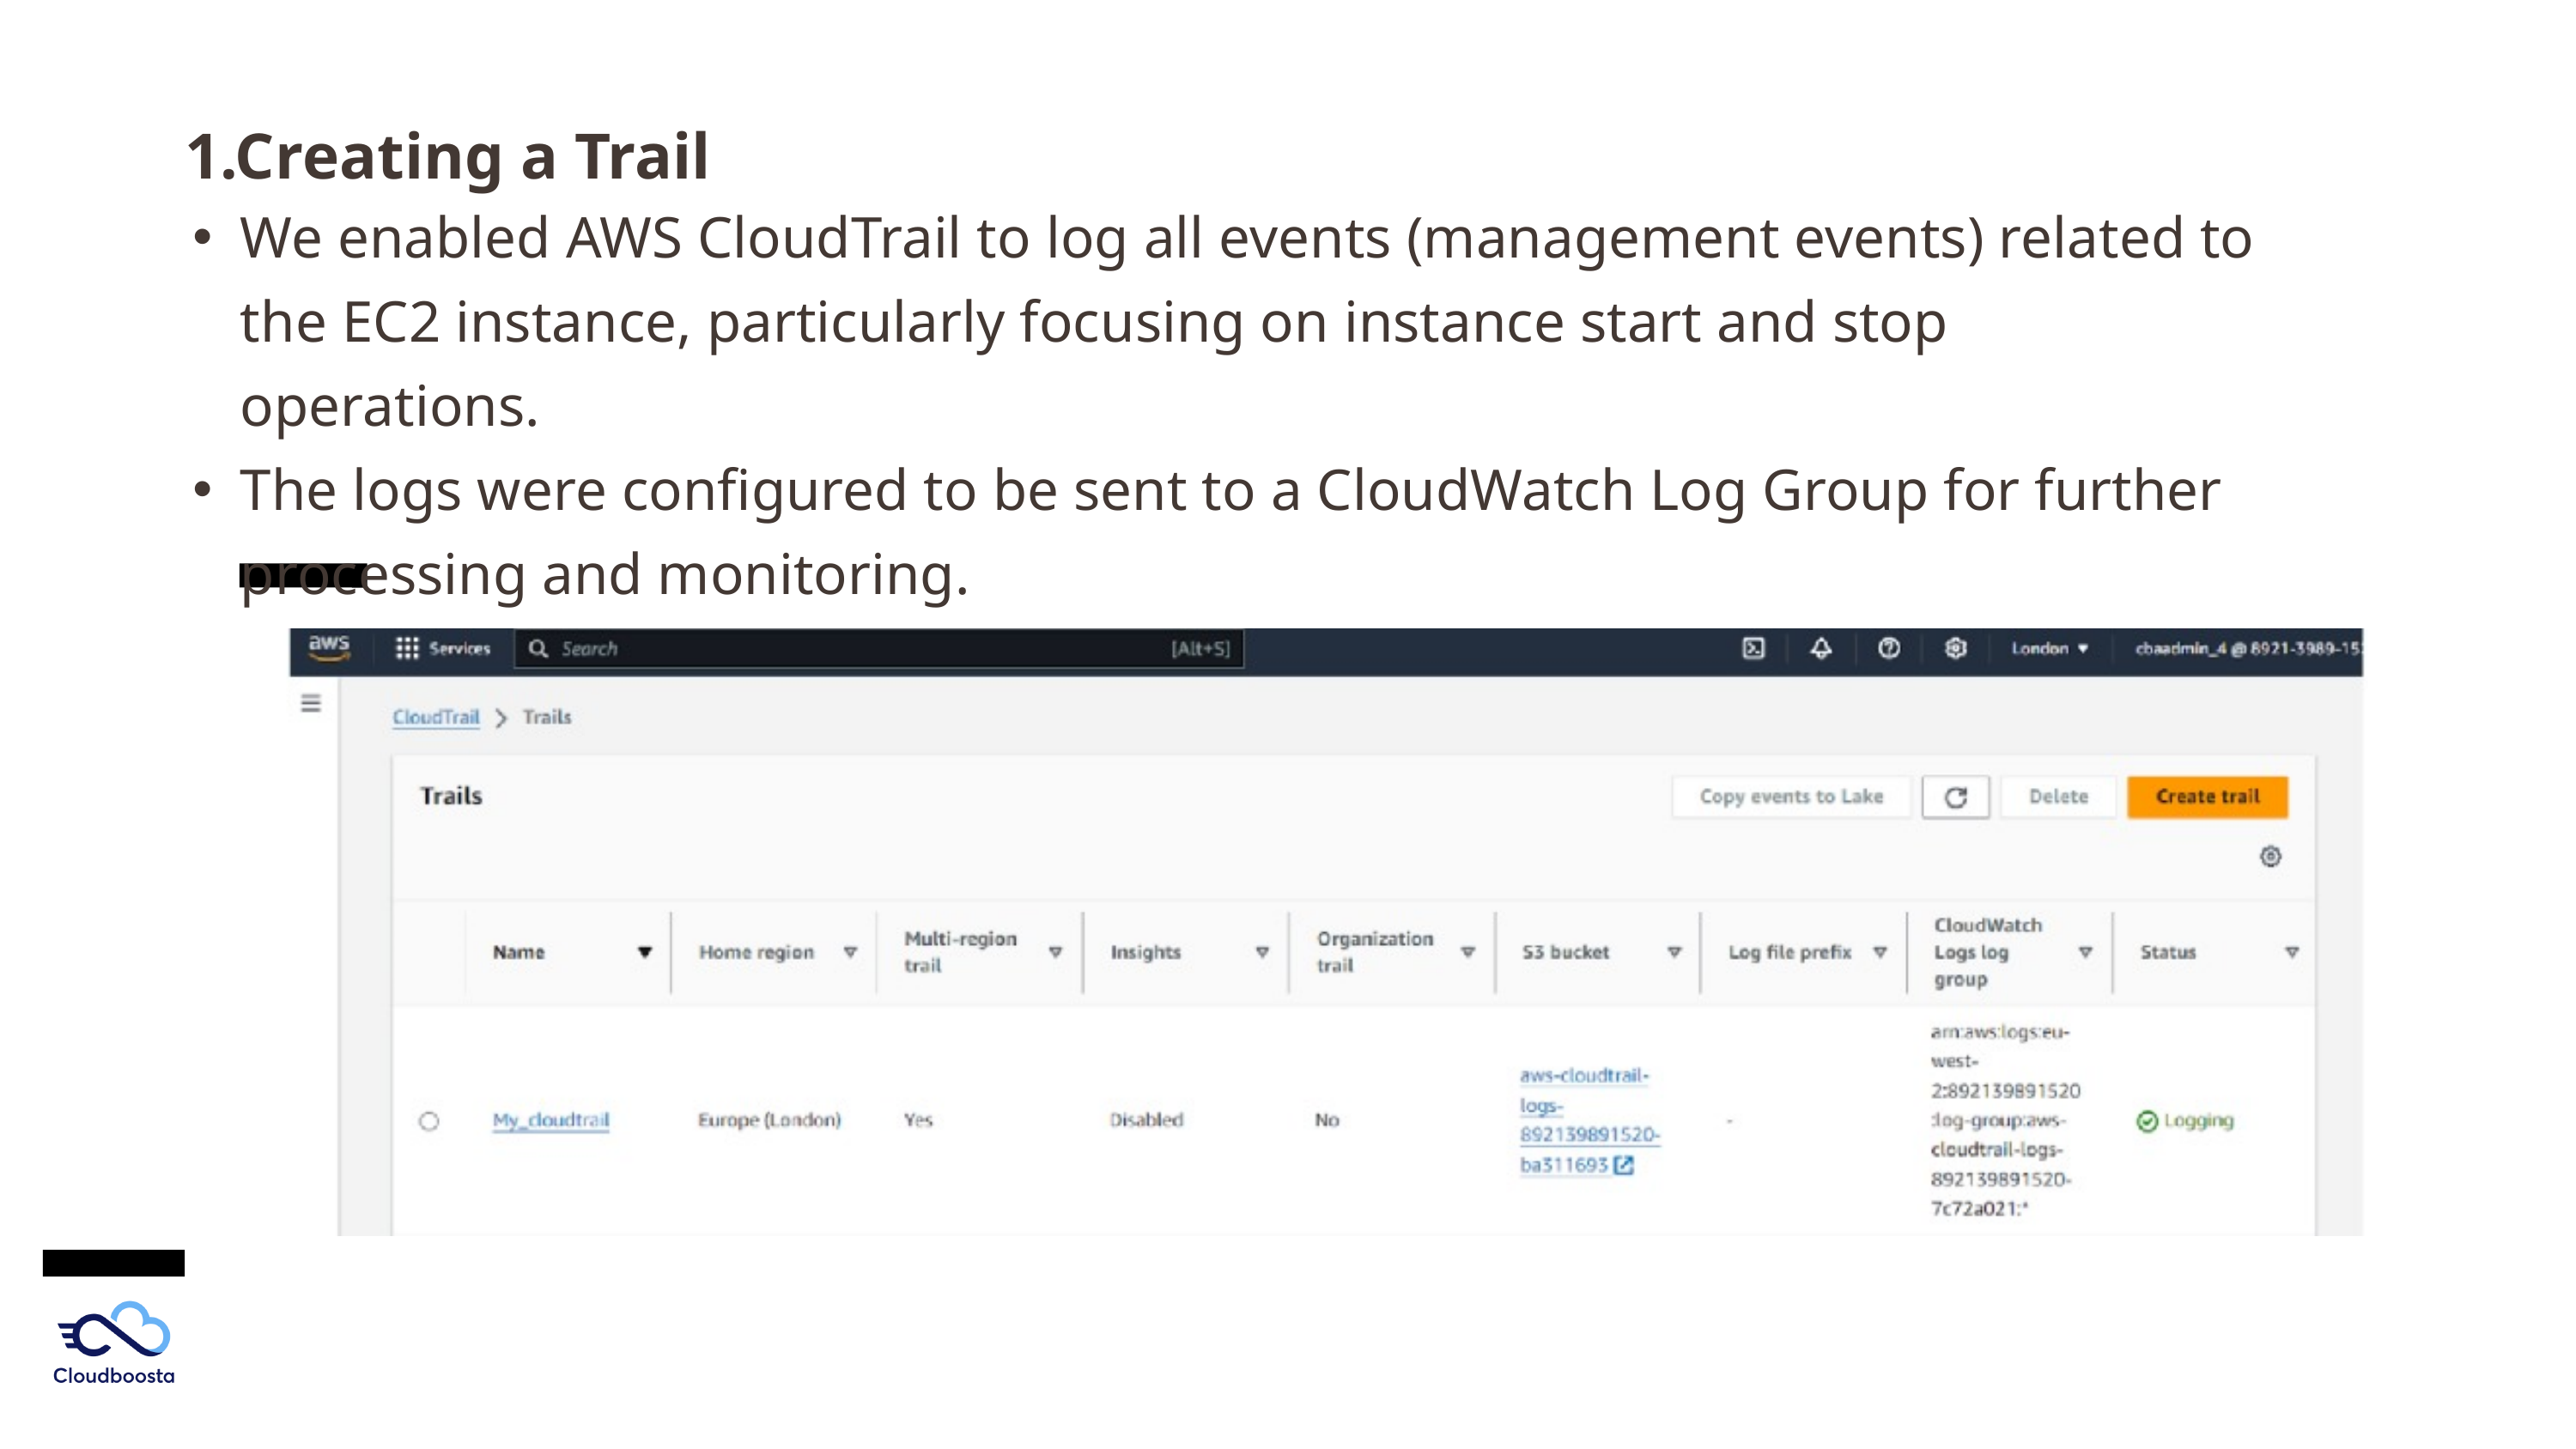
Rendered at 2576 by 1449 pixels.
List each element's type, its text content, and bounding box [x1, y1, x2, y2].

text_box [34, 1263, 193, 1421]
text_box [256, 628, 2368, 1236]
text_box 1.Creating a Trail [185, 124, 934, 192]
text_box We enabled AWS CloudTrail to log all events (management events) related to the EC2 instance, particularly focusing on instance start and stop operations. The logs were configured to be sent to a CloudWatch Log Group for further processing and monitoring. [144, 185, 2263, 690]
